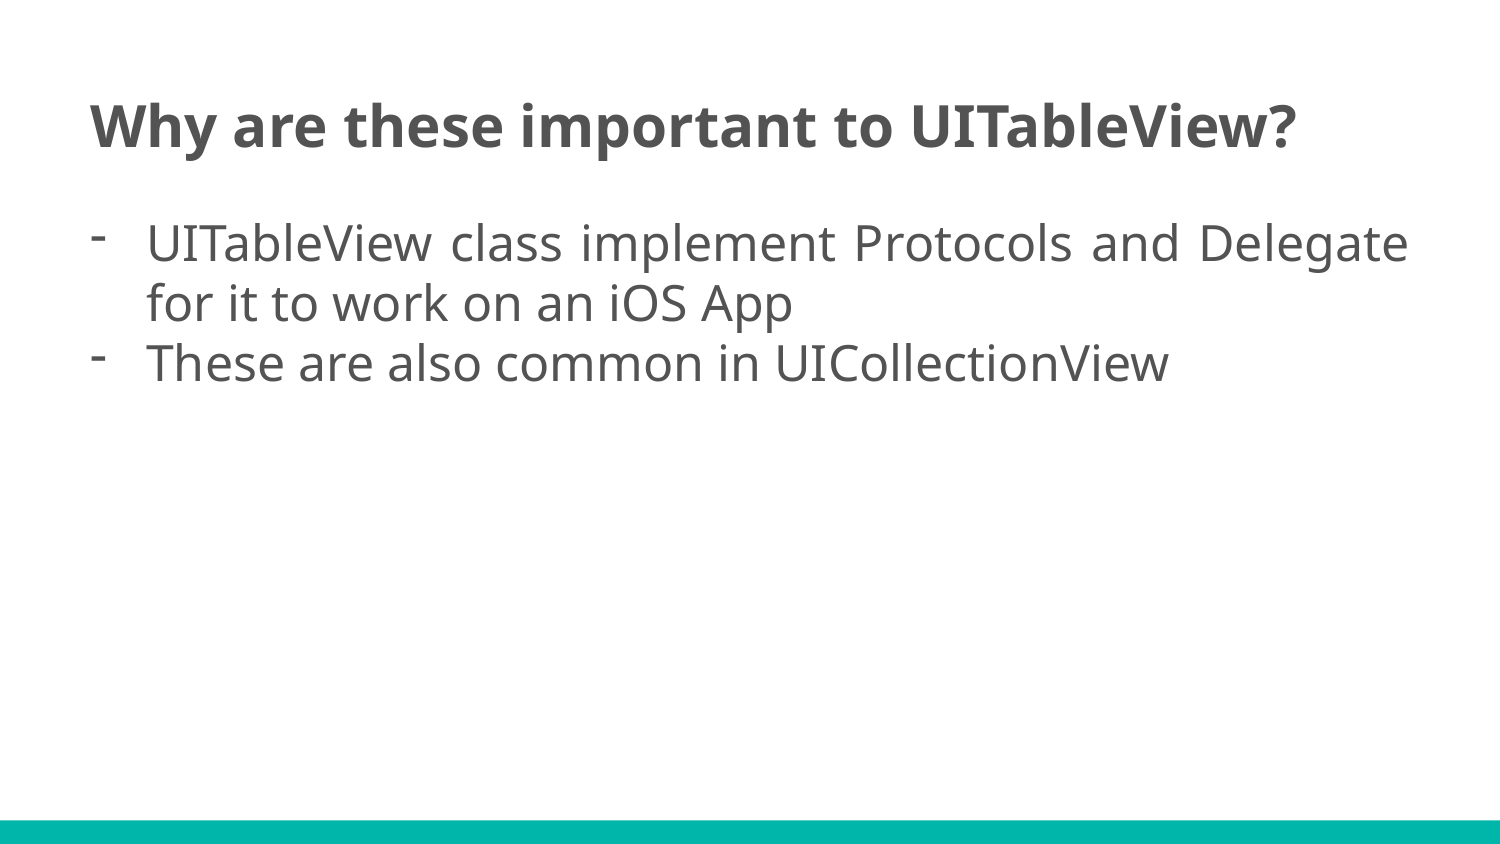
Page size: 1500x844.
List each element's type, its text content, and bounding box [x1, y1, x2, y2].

title Why are these important to UITableView? [75, 33, 1425, 175]
list UITableView class implement Protocols and Delegate for it to work on an iOS App These are also common in UICollectionView [75, 196, 1425, 808]
